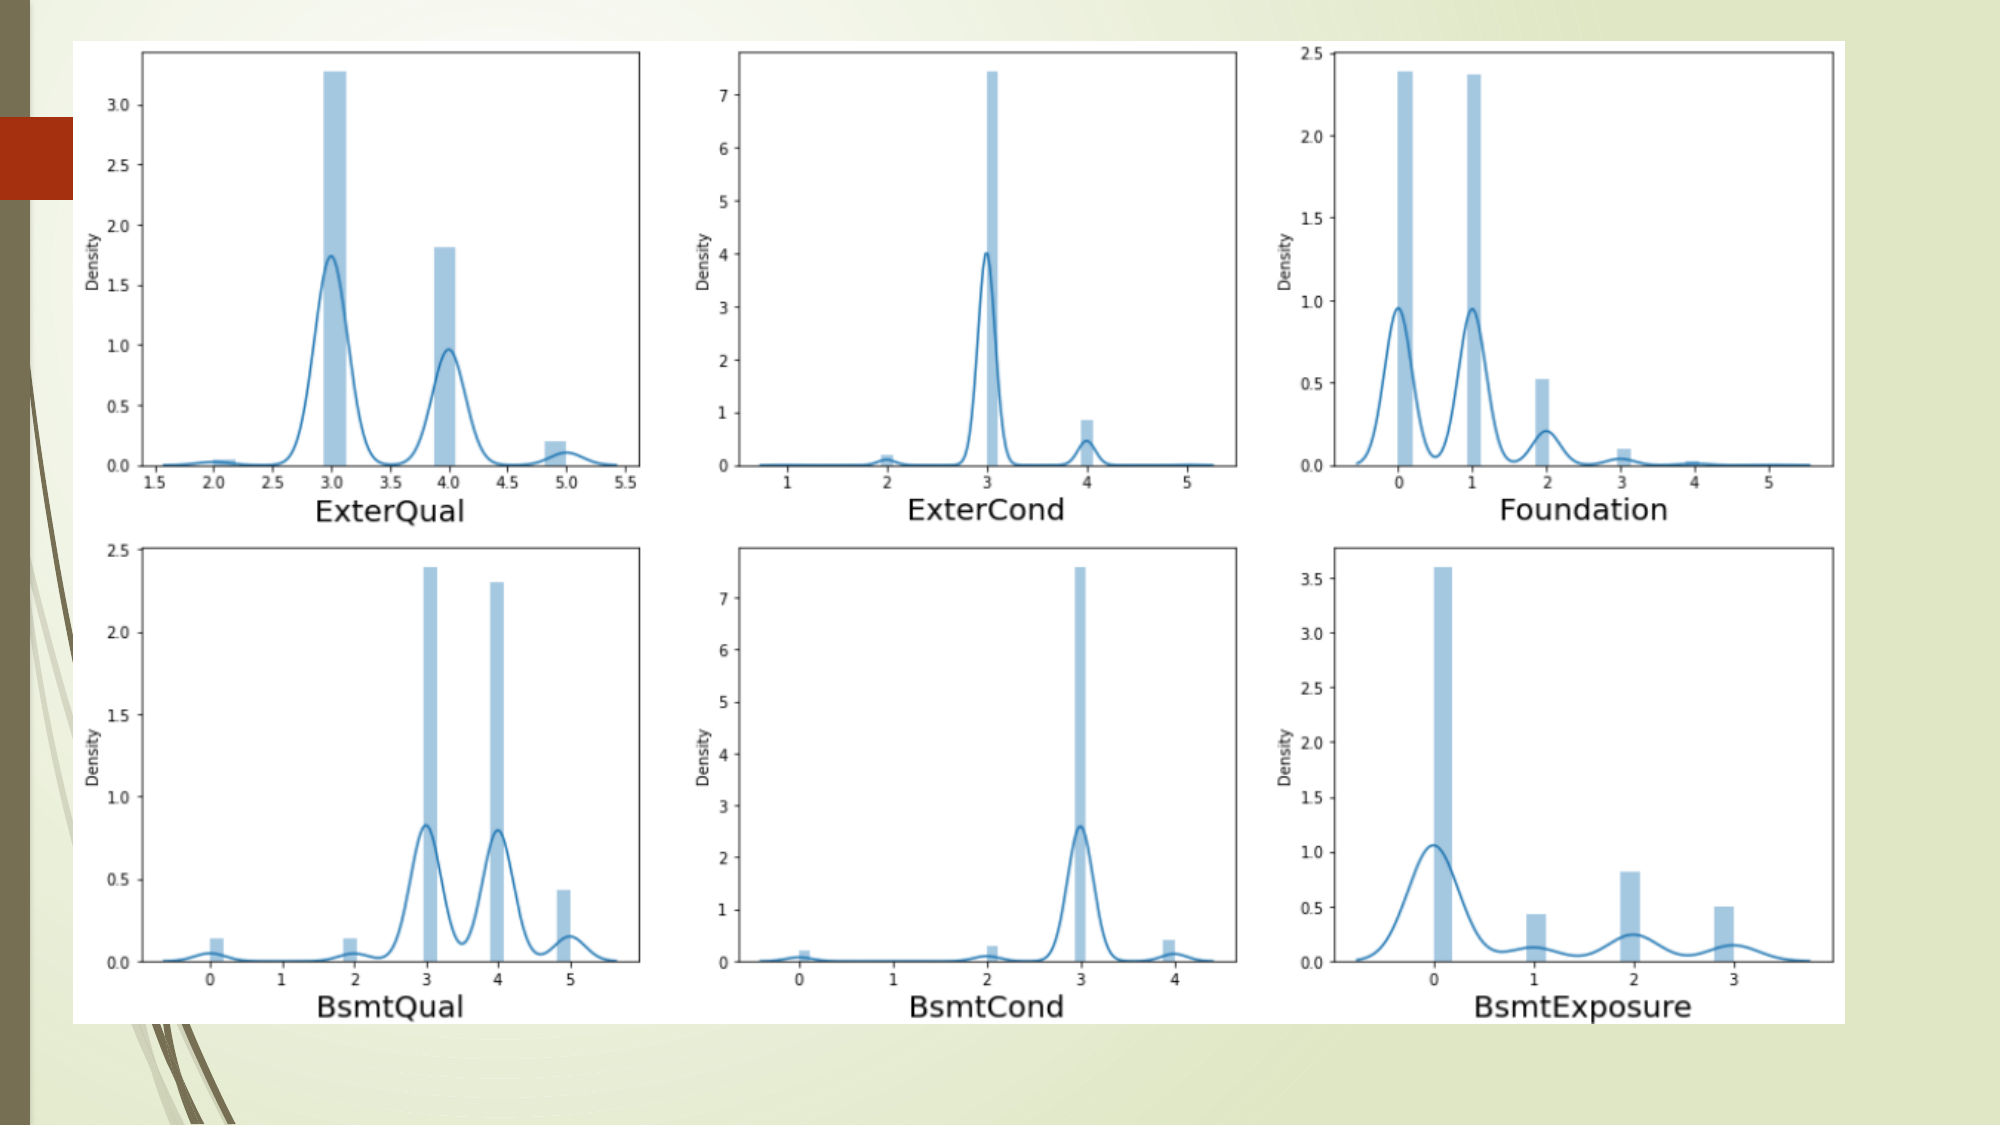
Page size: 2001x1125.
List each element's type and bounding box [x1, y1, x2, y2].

picture [73, 41, 1845, 1024]
